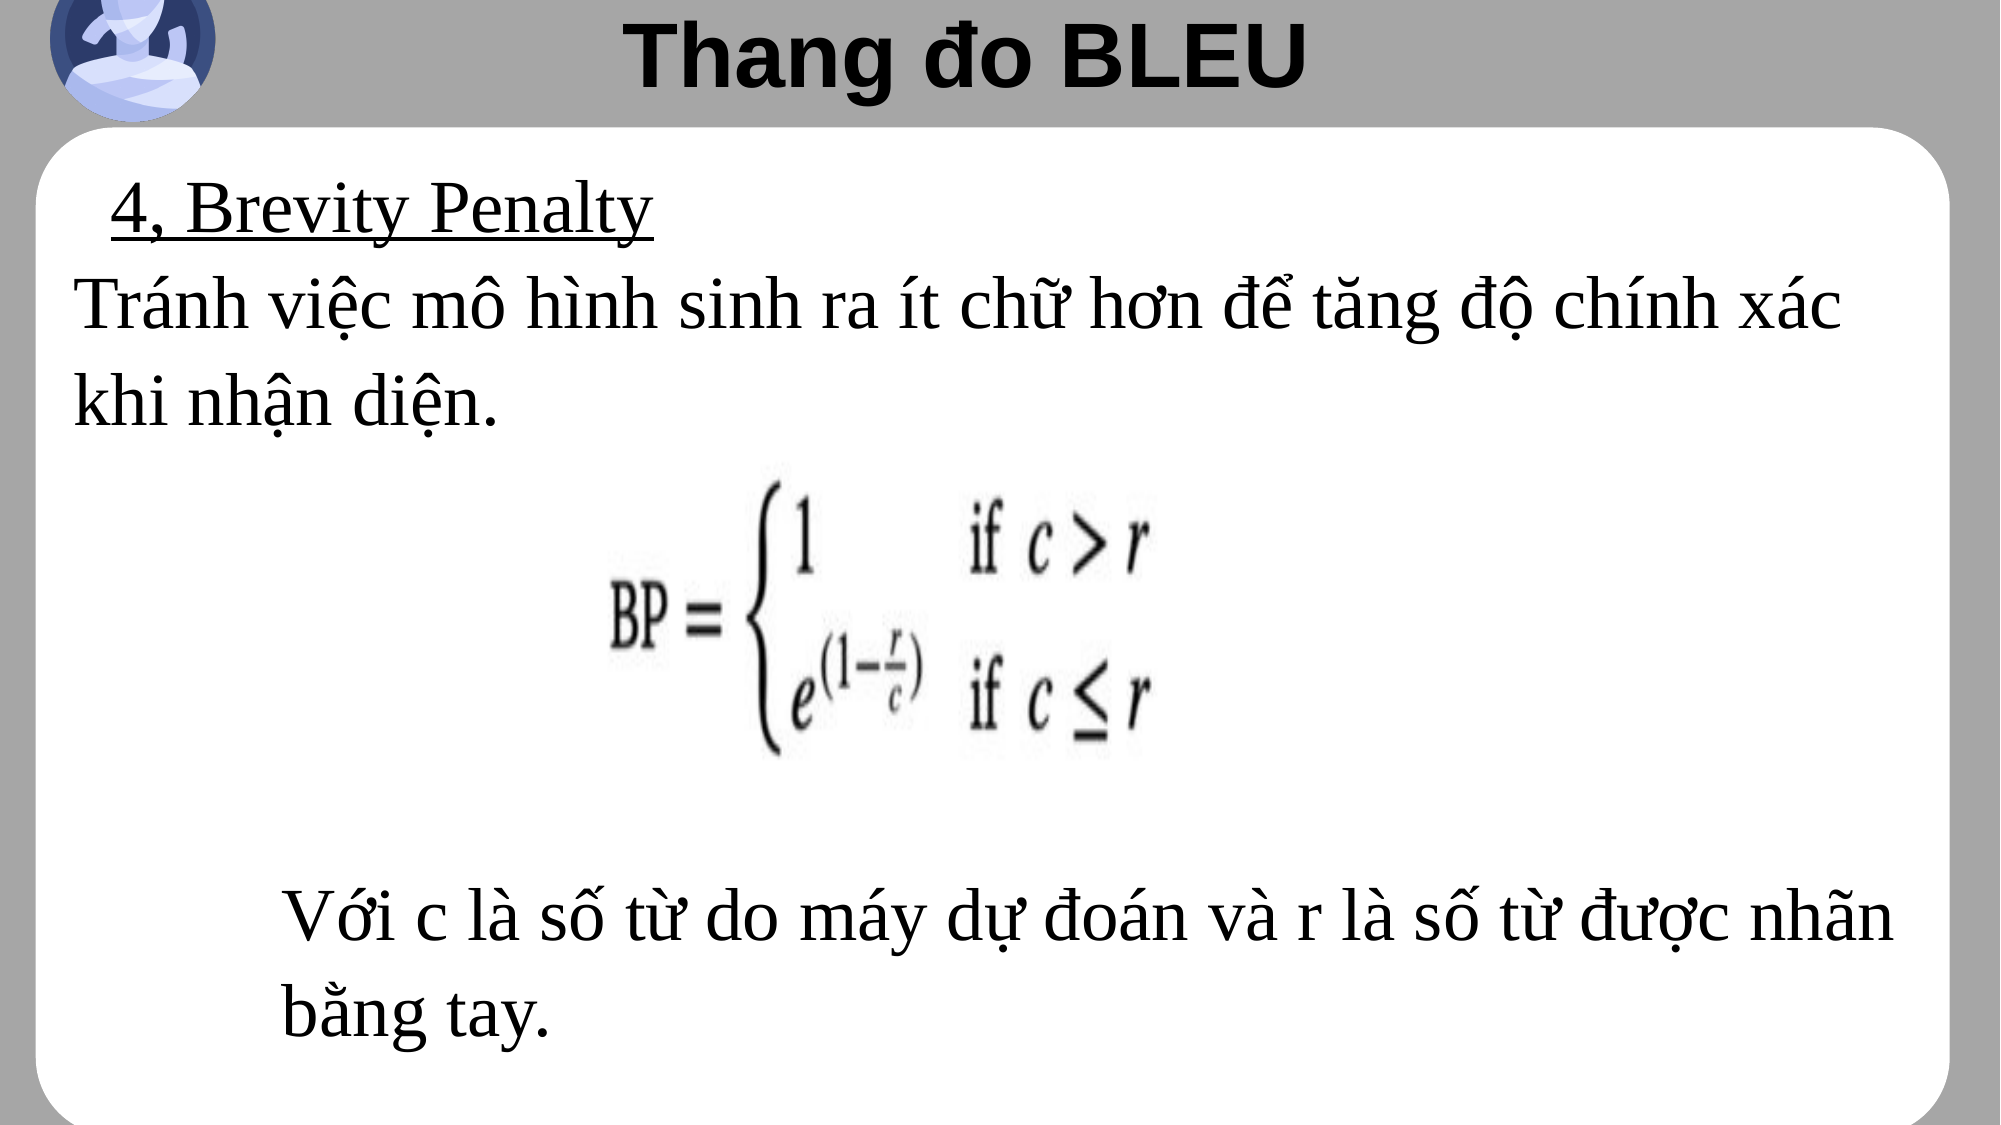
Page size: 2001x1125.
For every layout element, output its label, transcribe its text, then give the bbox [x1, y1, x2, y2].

picture [578, 434, 1352, 805]
picture [46, 0, 219, 122]
text_box 4, Brevity Penalty Tránh việc mô hình sinh ra ít chữ hơn để tăng độ chính xác khi nhận diện. d(u) ≤ d(y). Với c là số từ do máy dự đoán và r là số từ được nhãn bằng tay. [34, 126, 1951, 1125]
text_box [0, 0, 2000, 1125]
text_box Thang đo BLEU [247, 0, 1686, 113]
